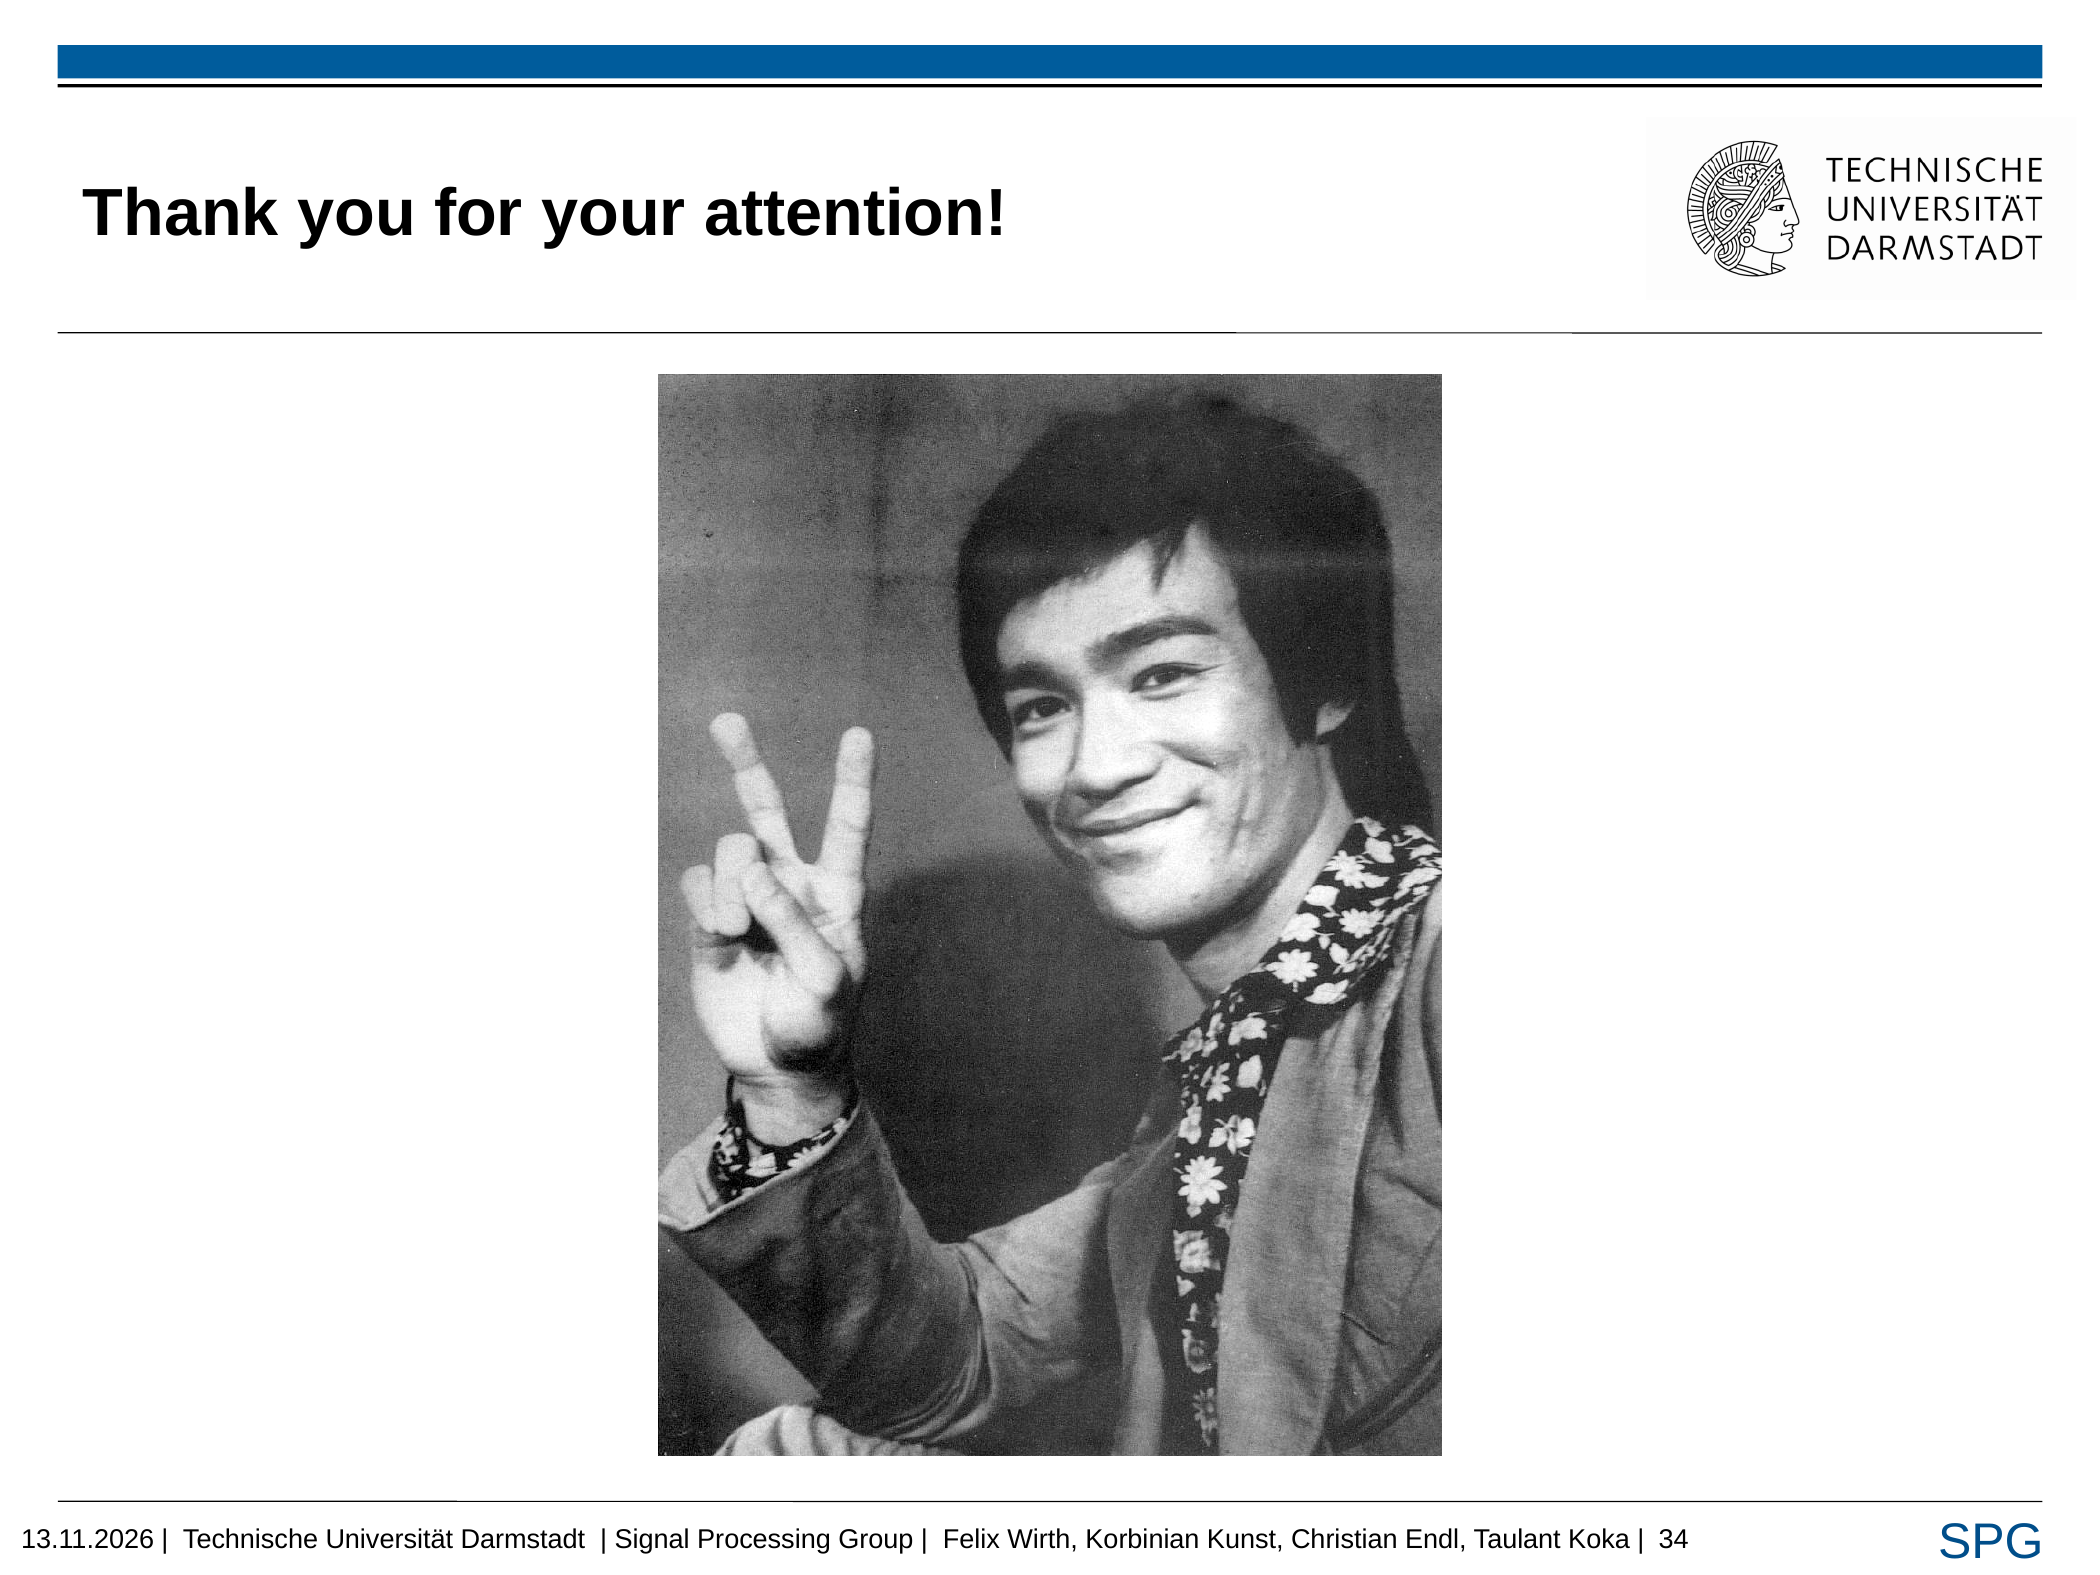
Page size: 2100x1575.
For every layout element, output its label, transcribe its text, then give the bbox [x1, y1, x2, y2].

picture [658, 374, 1442, 1456]
picture [1662, 117, 2077, 300]
title Thank you for your attention! [82, 112, 1662, 306]
